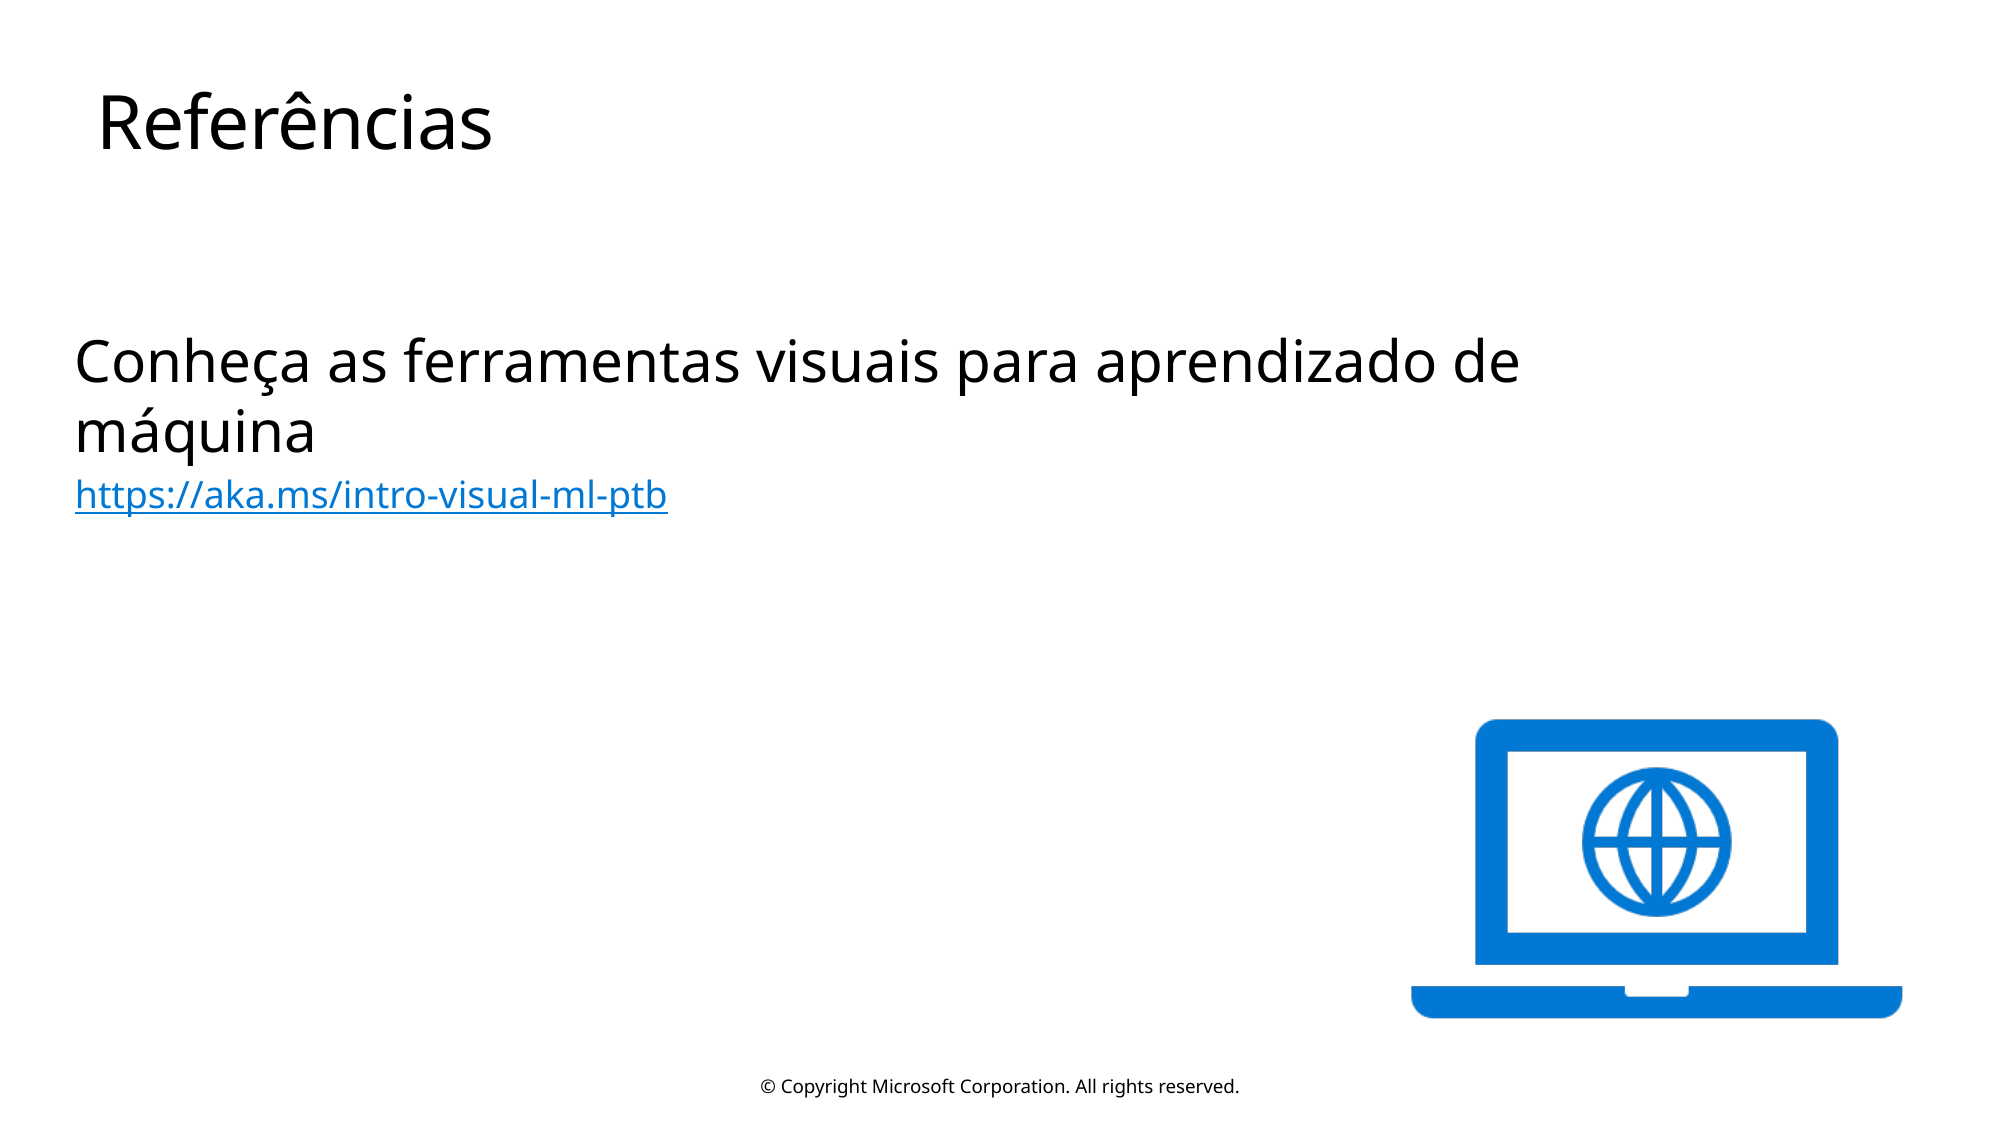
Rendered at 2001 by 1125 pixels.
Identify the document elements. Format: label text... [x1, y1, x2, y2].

picture [1401, 613, 1913, 1125]
list Conheça as ferramentas visuais para aprendizado de máquina https://aka.ms/intro-visual-ml-ptb [74, 323, 1615, 962]
title Referências [96, 75, 1904, 166]
